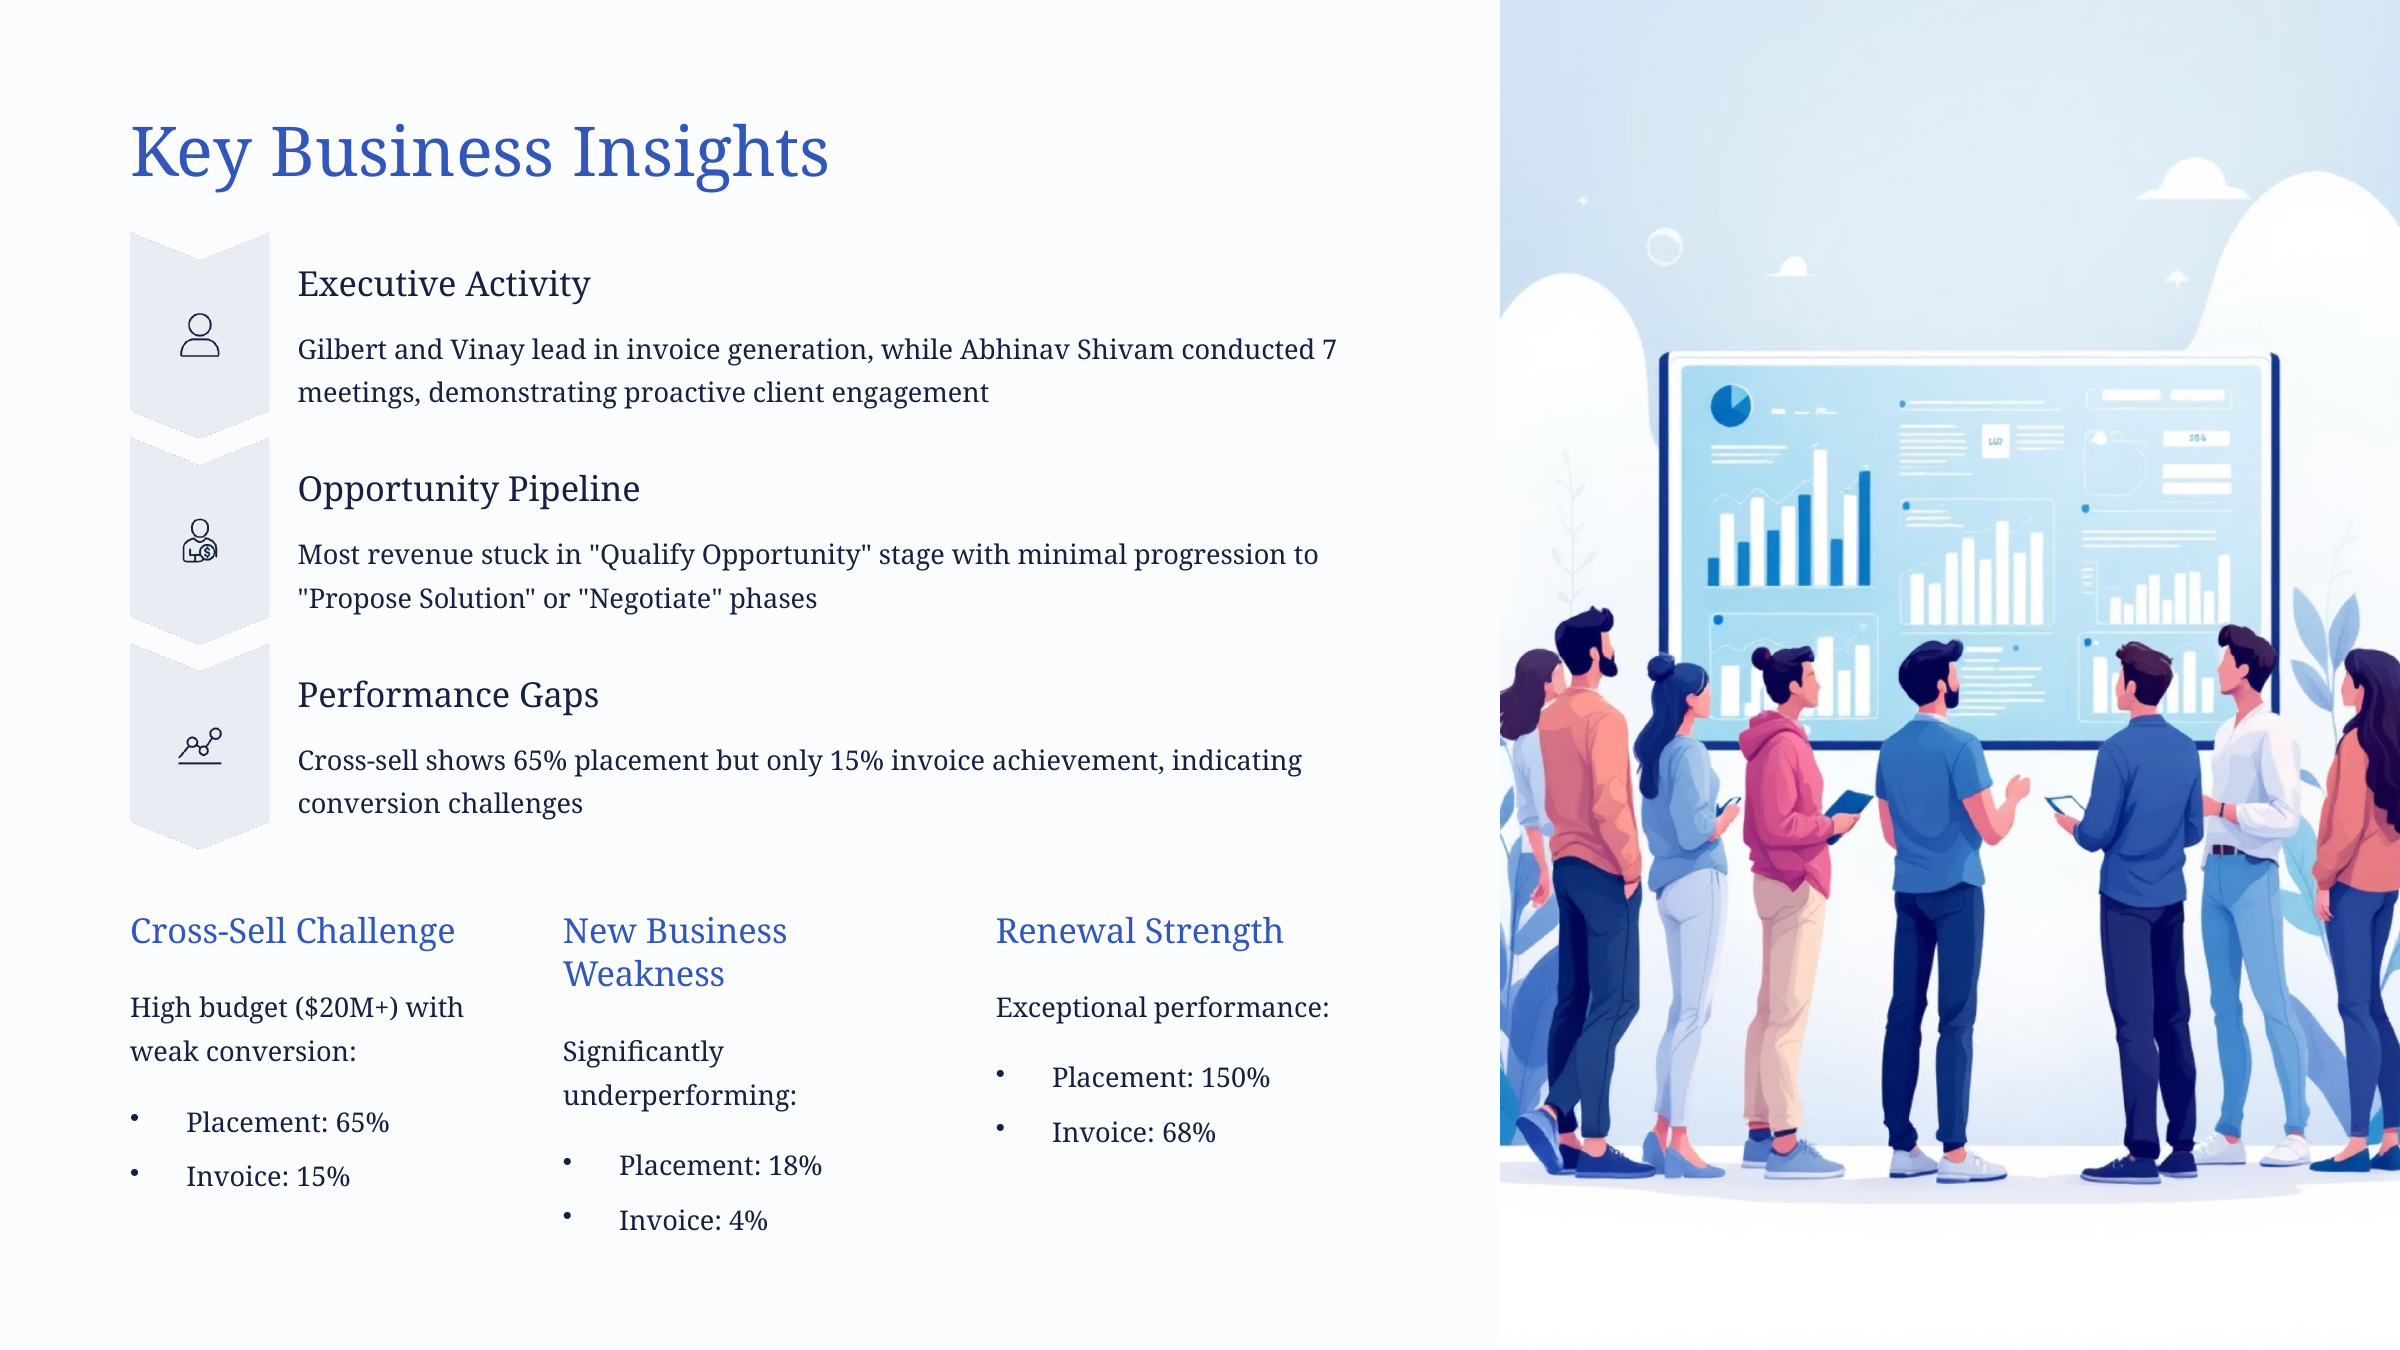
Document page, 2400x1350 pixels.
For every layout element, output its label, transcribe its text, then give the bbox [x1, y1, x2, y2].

text_box Placement: 65% [130, 1093, 494, 1139]
text_box Placement: 18% [562, 1137, 927, 1183]
text_box Opportunity Pipeline [297, 465, 647, 510]
text_box Most revenue stuck in "Qualify Opportunity" stage with minimal progression to "Propose Solution" or "Negotiate" phases [297, 526, 1370, 616]
text_box Invoice: 68% [995, 1103, 1373, 1149]
text_box Cross-sell shows 65% placement but only 15% invoice achievement, indicating conversion challenges [297, 731, 1370, 821]
text_box Executive Activity [297, 260, 647, 304]
text_box Exceptional performance: [995, 979, 1373, 1025]
text_box New Business Weakness [562, 908, 927, 996]
text_box Placement: 150% [995, 1049, 1373, 1094]
text_box Gilbert and Vinay lead in invoice generation, while Abhinav Shivam conducted 7 meetings, demonstrating proactive client engagement [297, 320, 1370, 411]
text_box Performance Gaps [297, 671, 647, 715]
text_box Key Business Insights [130, 103, 854, 191]
text_box Cross-Sell Challenge [130, 908, 479, 952]
picture [1499, 0, 2400, 1350]
picture [130, 232, 270, 849]
text_box Renewal Strength [995, 908, 1345, 952]
text_box Invoice: 4% [562, 1191, 927, 1237]
text_box High budget ($20M+) with weak conversion: [130, 979, 494, 1069]
text_box Invoice: 15% [130, 1148, 494, 1193]
text_box Significantly underperforming: [562, 1023, 927, 1113]
